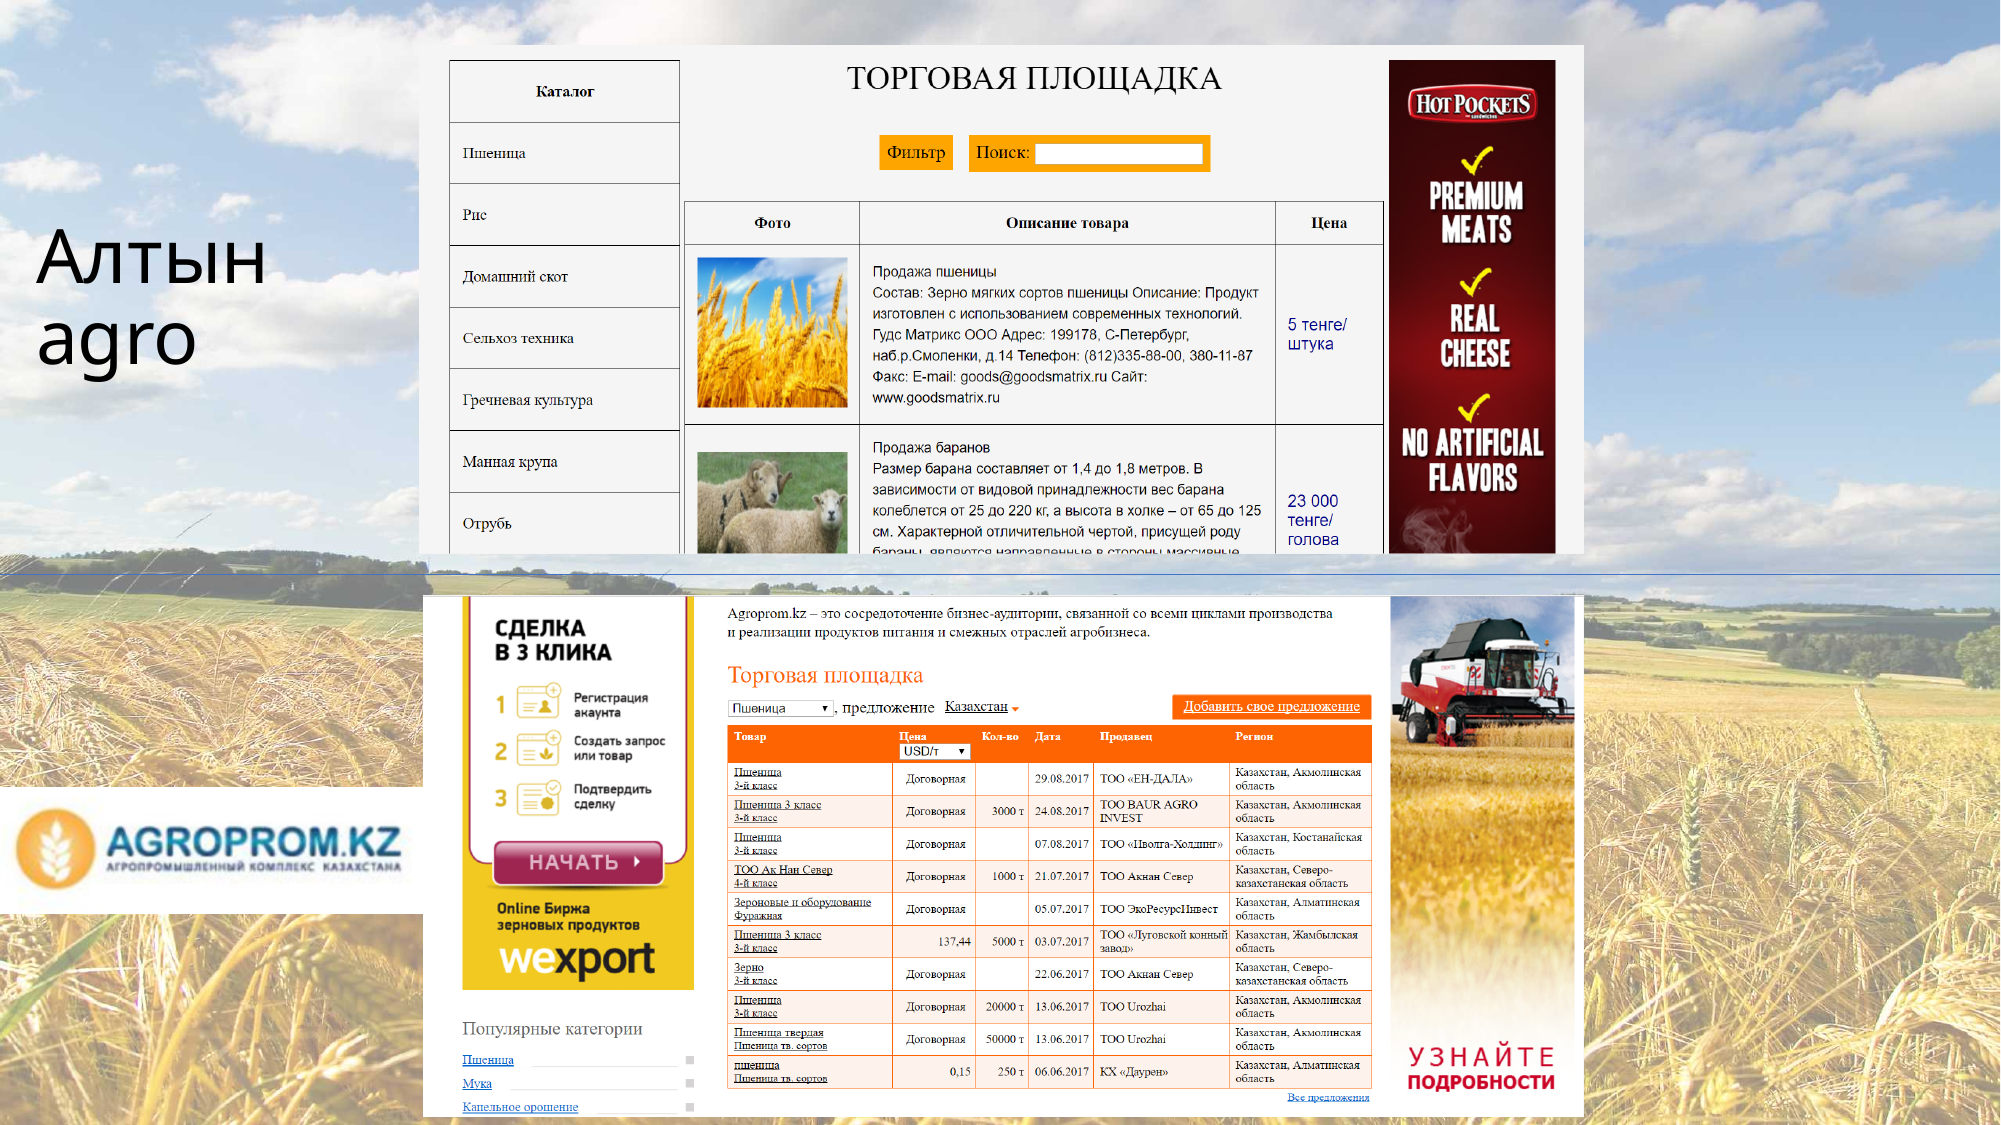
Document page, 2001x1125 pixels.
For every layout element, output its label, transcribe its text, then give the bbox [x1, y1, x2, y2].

picture [0, 0, 2001, 1125]
title Алтын agro [20, 190, 403, 409]
